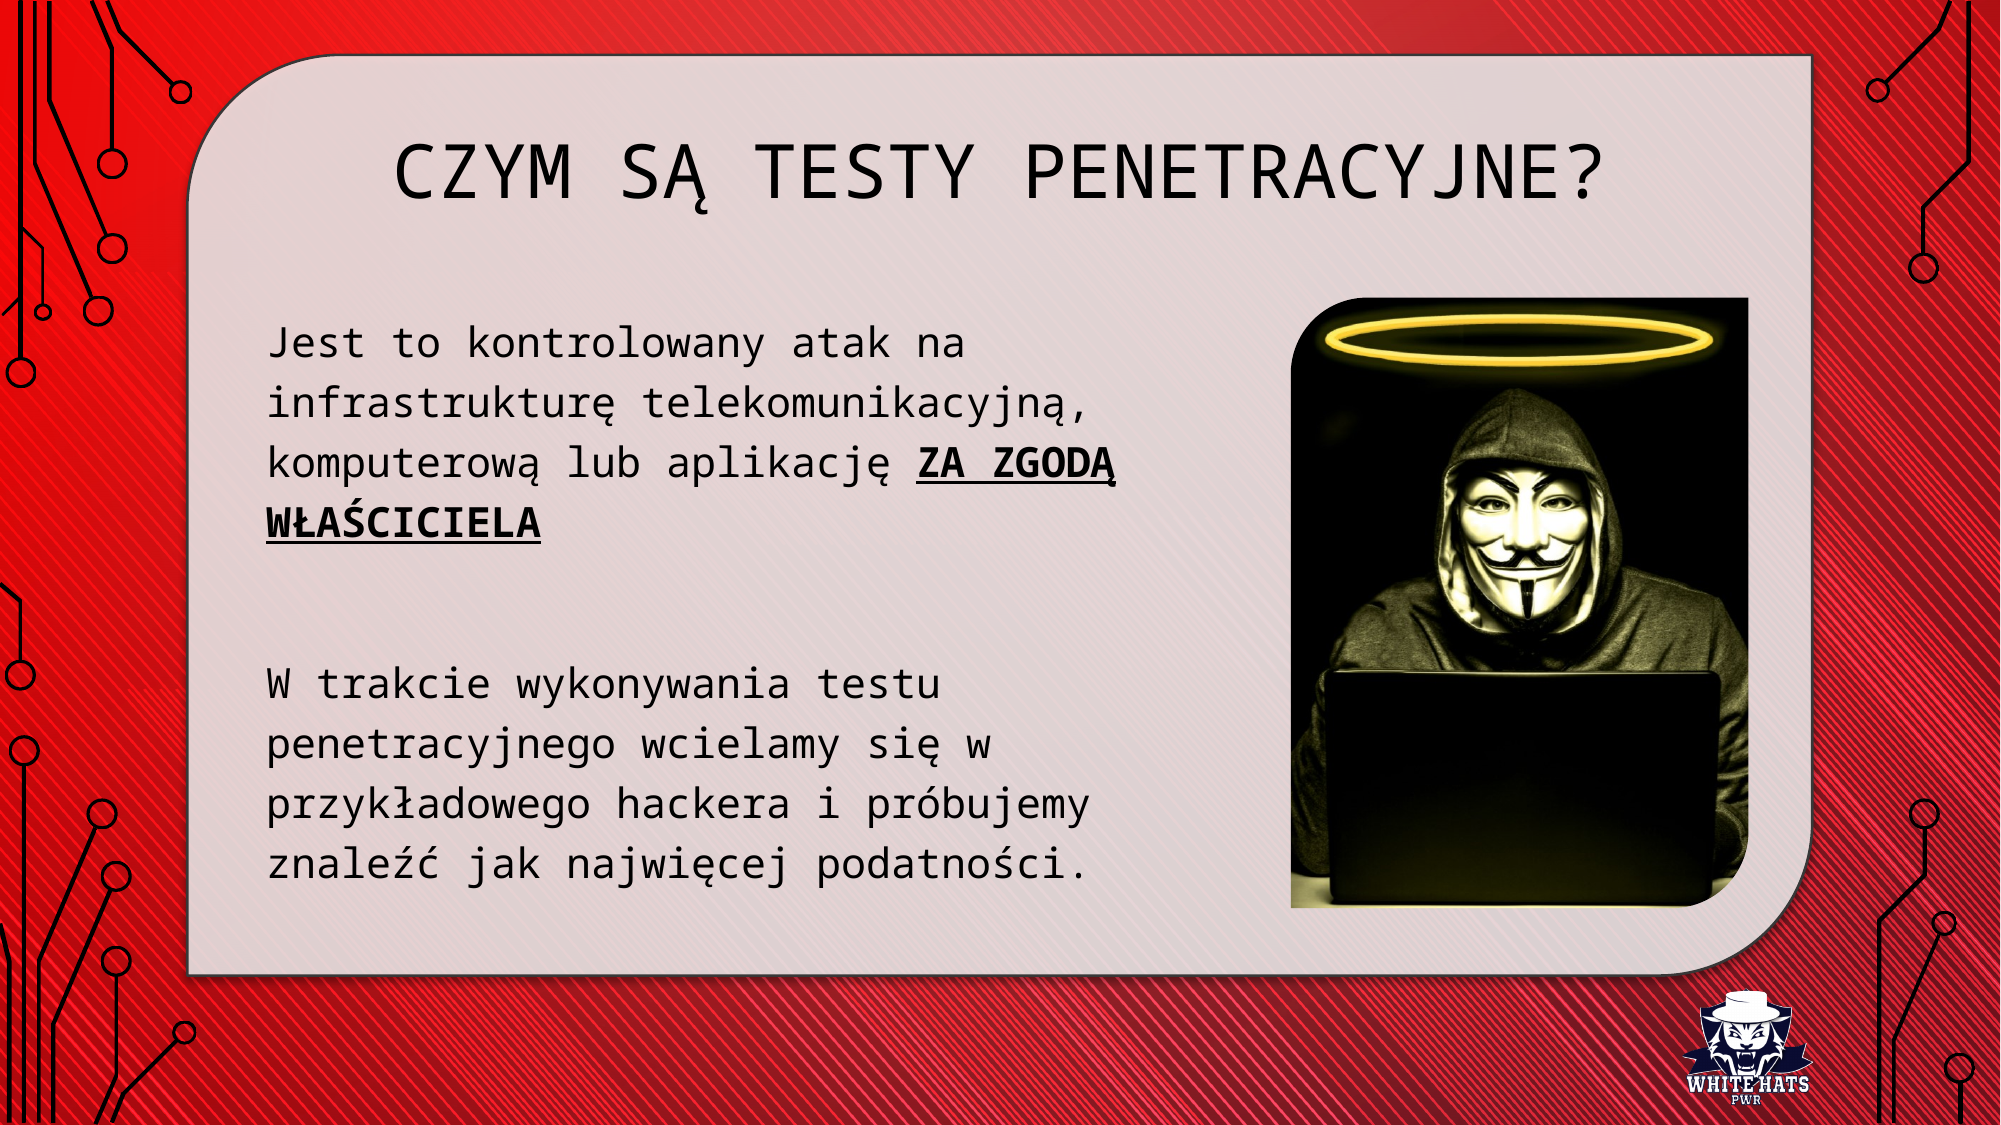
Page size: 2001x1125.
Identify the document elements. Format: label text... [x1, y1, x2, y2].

text_box [185, 53, 1814, 977]
picture [1290, 297, 1749, 909]
picture [1675, 983, 1822, 1113]
list Jest to kontrolowany atak na infrastrukturę telekomunikacyjną, komputerową lub aplikację ZA ZGODĄ WŁAŚCICIELA W trakcie wykonywania testu penetracyjnego wcielamy się w przykładowego hackera i próbujemy znaleźć jak najwięcej podatności. [250, 298, 1228, 862]
title Czym są testy penetracyjne? [250, 117, 1749, 231]
